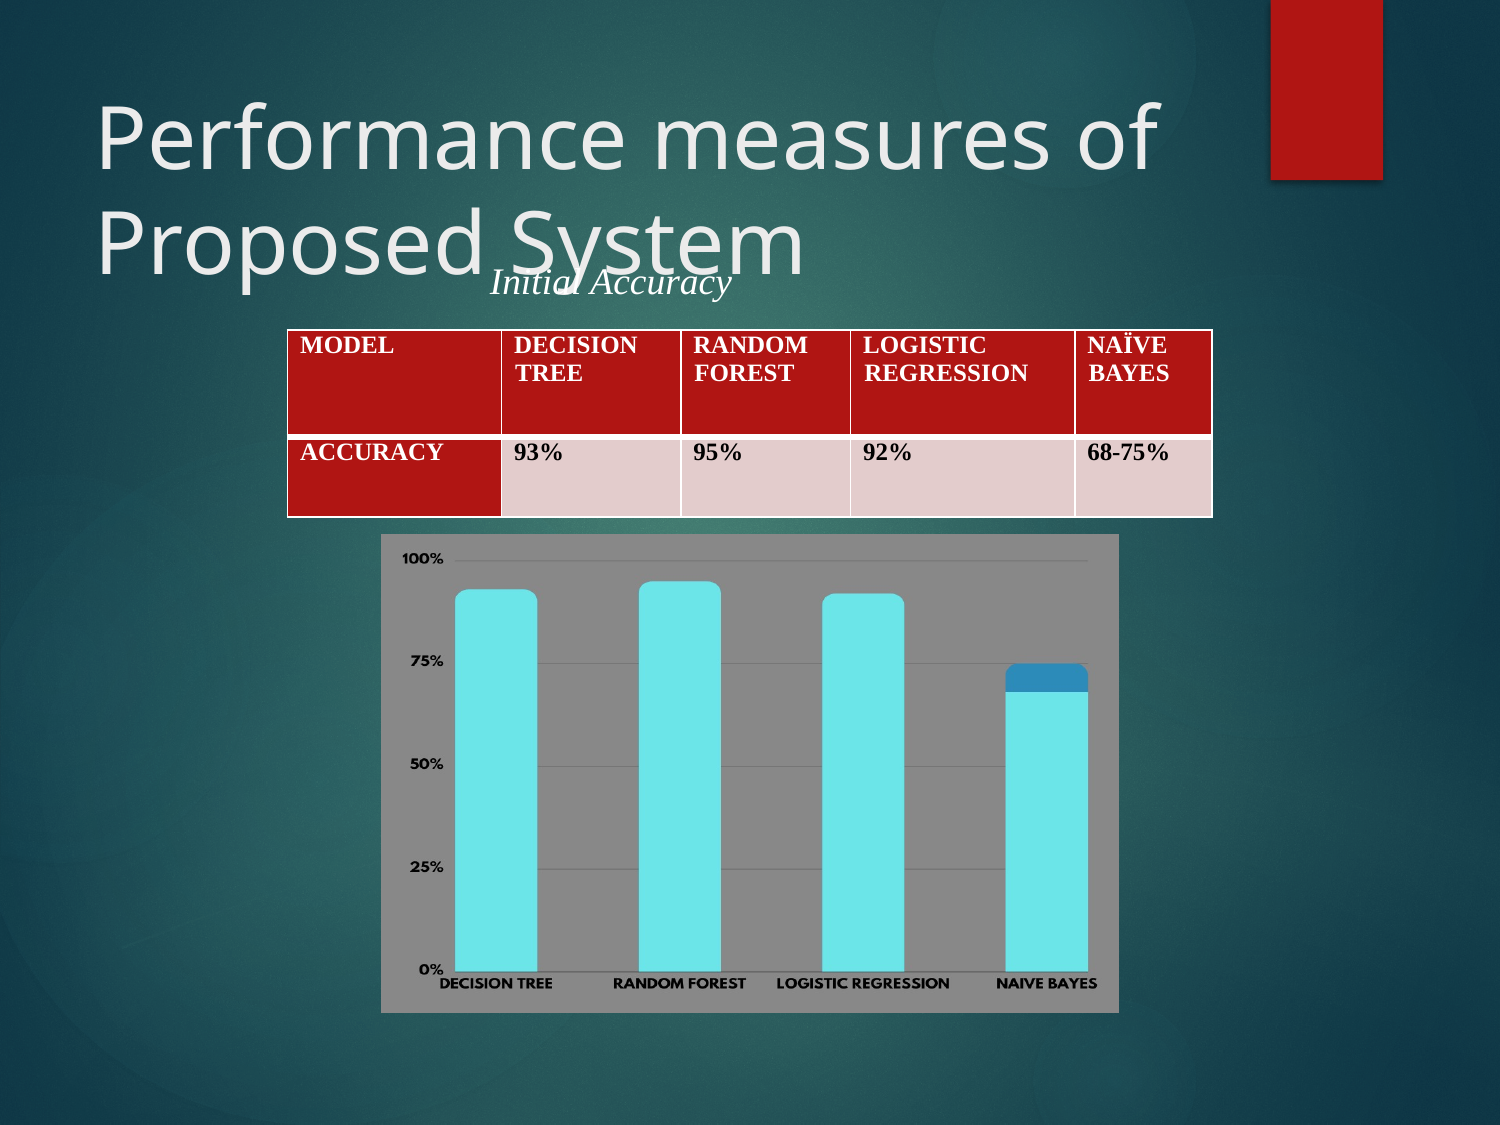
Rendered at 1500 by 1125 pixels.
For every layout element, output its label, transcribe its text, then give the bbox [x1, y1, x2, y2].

table_header RANDOM FOREST [682, 331, 850, 434]
table_header NAÏVE BAYES [1076, 331, 1211, 434]
table_header DECISION TREE [502, 331, 680, 434]
table_cell 95% [682, 440, 850, 516]
table_header MODEL [288, 331, 501, 434]
table_cell 68-75% [1076, 440, 1211, 516]
picture [380, 534, 1119, 1013]
table_cell 93% [502, 440, 680, 516]
table_cell ACCURACY [288, 440, 501, 516]
title Performance measures of Proposed System [79, 74, 1237, 304]
table_cell 92% [851, 440, 1074, 516]
table_header LOGISTIC REGRESSION [851, 331, 1074, 434]
text_box Initial Accuracy [474, 249, 1050, 310]
